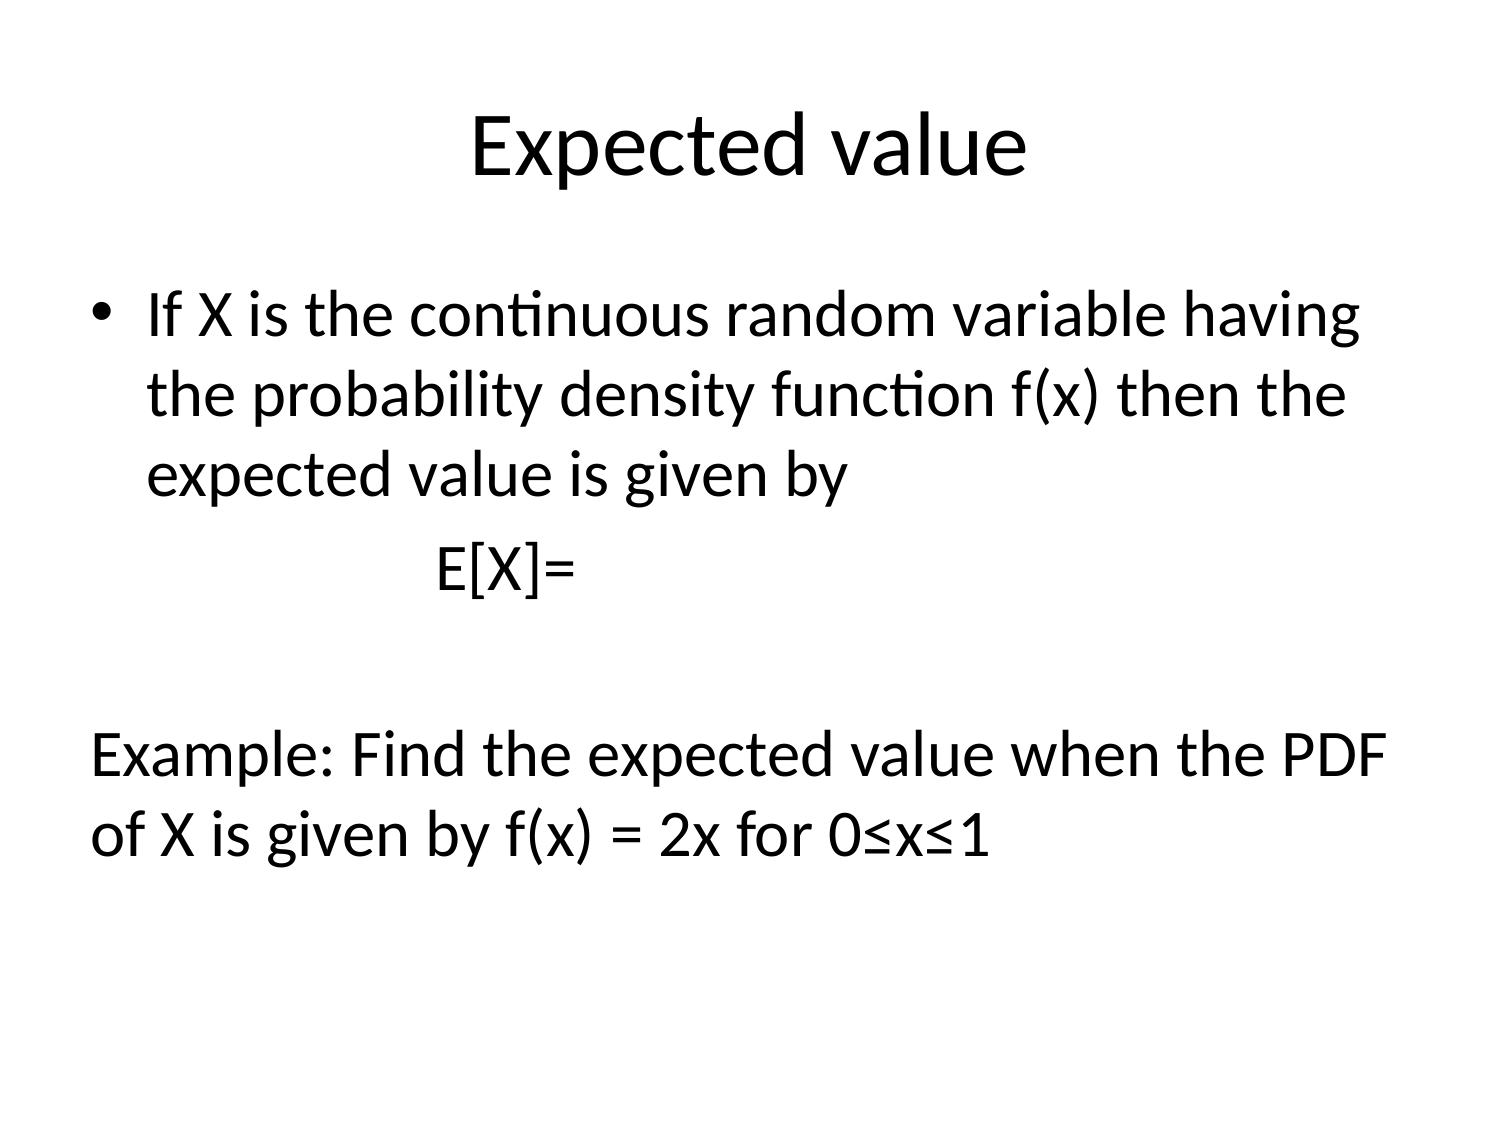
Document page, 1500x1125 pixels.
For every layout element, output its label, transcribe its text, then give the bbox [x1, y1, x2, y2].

title Expected value [75, 45, 1425, 233]
